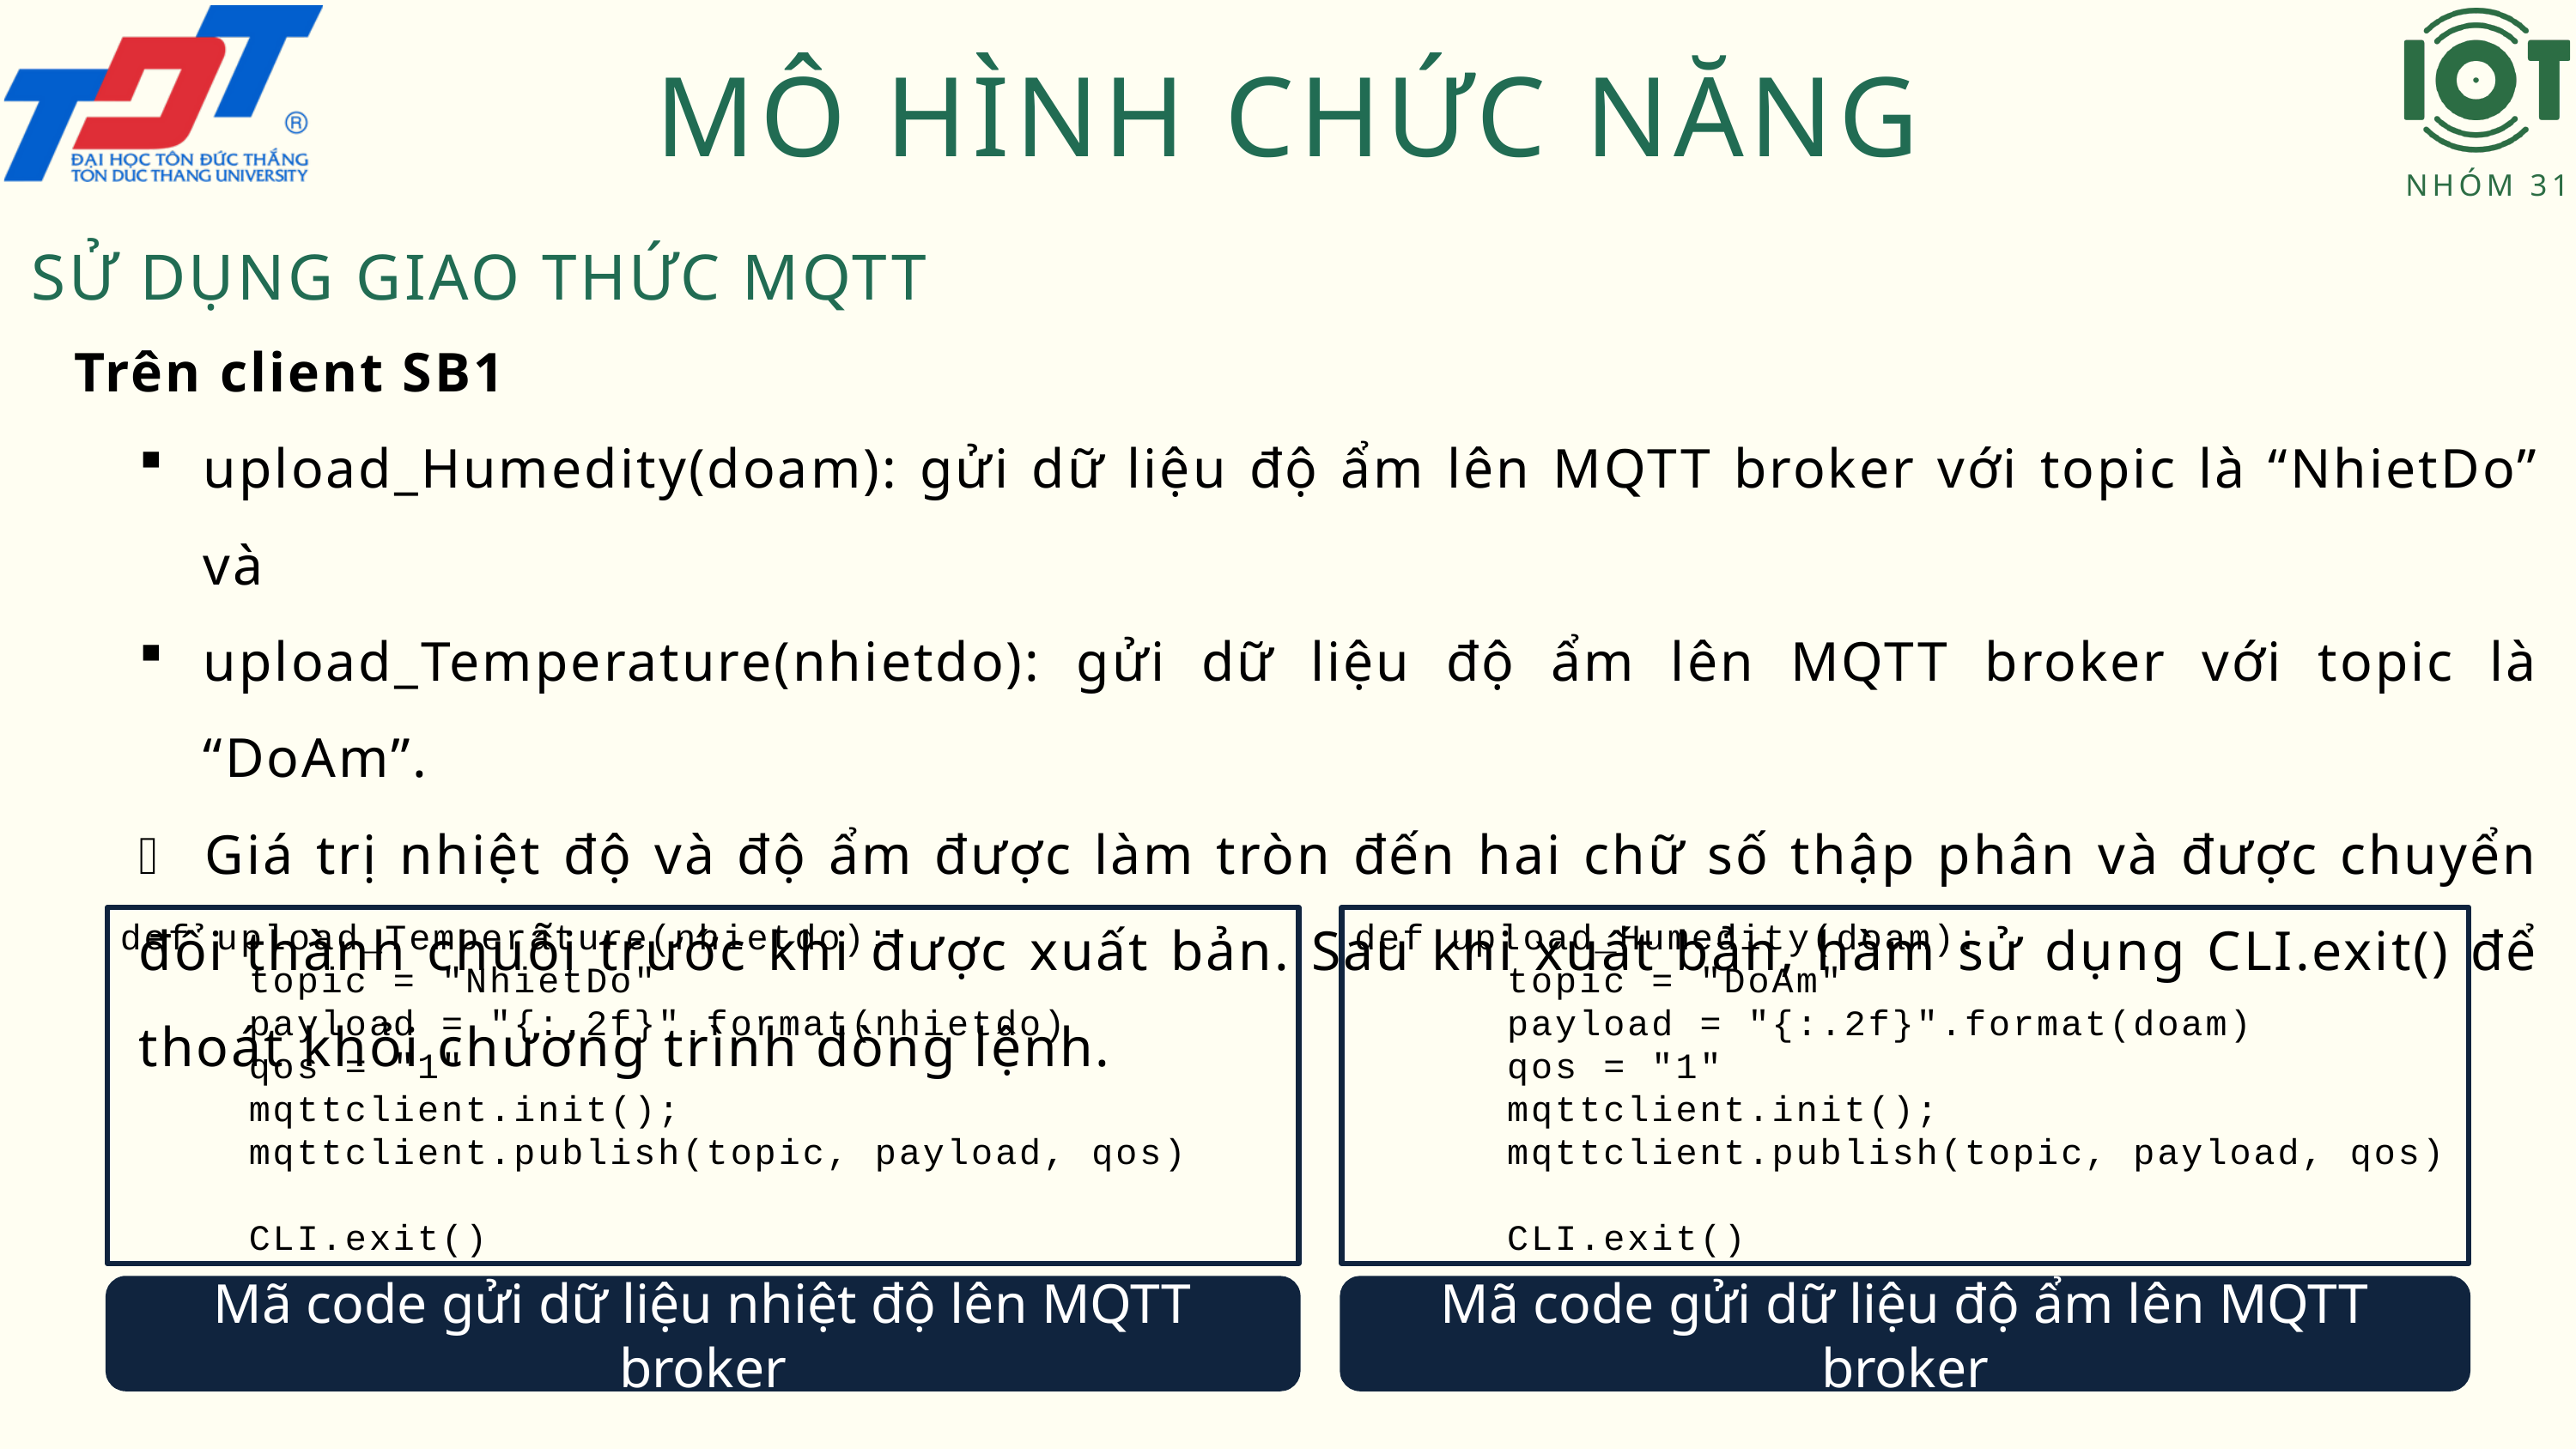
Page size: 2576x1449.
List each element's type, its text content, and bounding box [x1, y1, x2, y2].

text_box SỬ DỤNG GIAO THỨC MQTT [31, 224, 1607, 312]
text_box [2403, 0, 2571, 197]
text_box Mã code gửi dữ liệu độ ẩm lên MQTT broker [1340, 1276, 2471, 1391]
text_box MÔ HÌNH CHỨC NĂNG [563, 24, 2013, 179]
text_box def upload_Humedity(doam): topic = "DoAm" payload = "{:.2f}".format(doam) qos = "1" mqttclient.init(); mqttclient.publish(topic, payload, qos) CLI.exit() [1341, 907, 2469, 1264]
text_box Mã code gửi dữ liệu nhiệt độ lên MQTT broker [105, 1276, 1301, 1391]
text_box [3, 5, 324, 182]
text_box def upload_Temperature(nhietdo): topic = "NhietDo" payload = "{:.2f}".format(nhietdo) qos = "1" mqttclient.init(); mqttclient.publish(topic, payload, qos) CLI.exit() [107, 907, 1299, 1264]
text_box Trên client SB1 upload_Humedity(doam): gửi dữ liệu độ ẩm lên MQTT broker với topic là “NhietDo” và upload_Temperature(nhietdo): gửi dữ liệu độ ẩm lên MQTT broker với topic là “DoAm”.  Giá trị nhiệt độ và độ ẩm được làm tròn đến hai chữ số thập phân và được chuyển đổi thành chuỗi trước khi được xuất bản. Sau khi xuất bản, hàm sử dụng CLI.exit() để thoát khỏi chương trình dòng lệnh. [74, 337, 2544, 1078]
